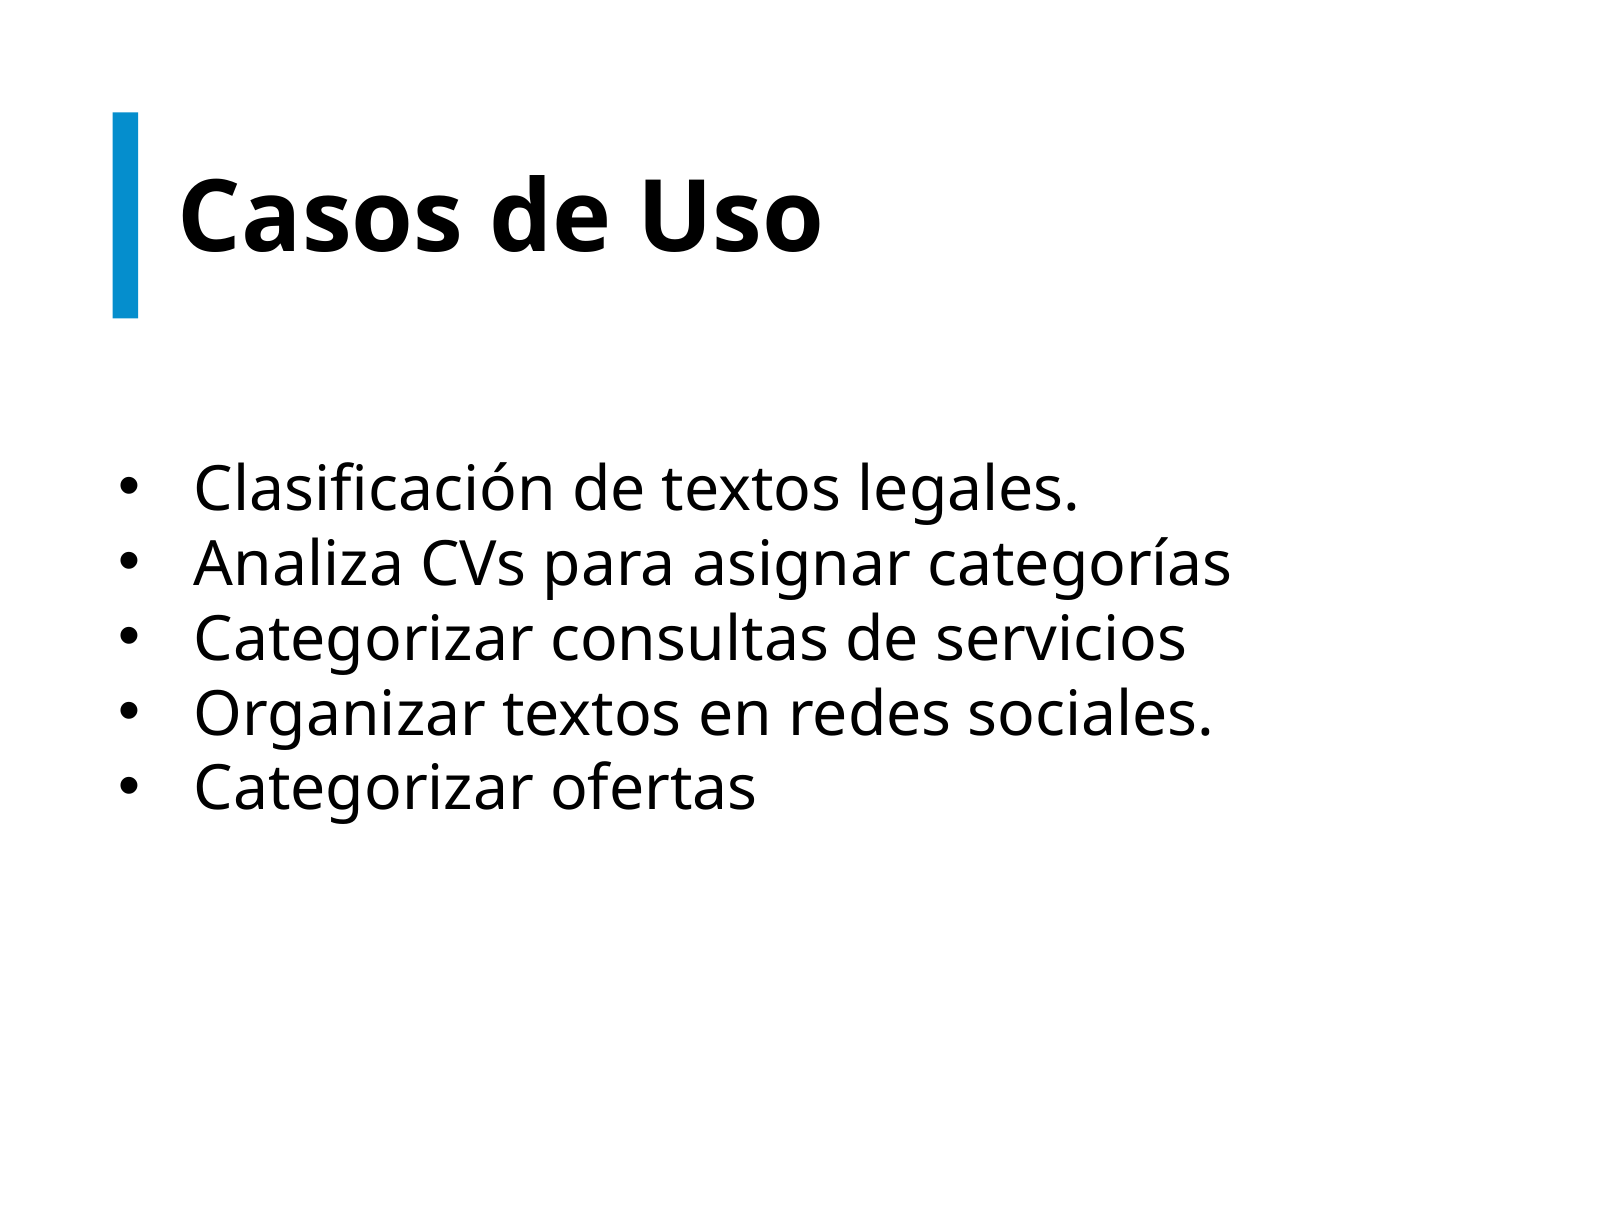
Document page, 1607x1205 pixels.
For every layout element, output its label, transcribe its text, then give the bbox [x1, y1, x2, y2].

subtitle Clasificación de textos legales. Analiza CVs para asignar categorías Categorizar consultas de servicios Organizar textos en redes sociales. Categorizar ofertas [112, 447, 1285, 1093]
title Casos de Uso [177, 122, 1494, 316]
